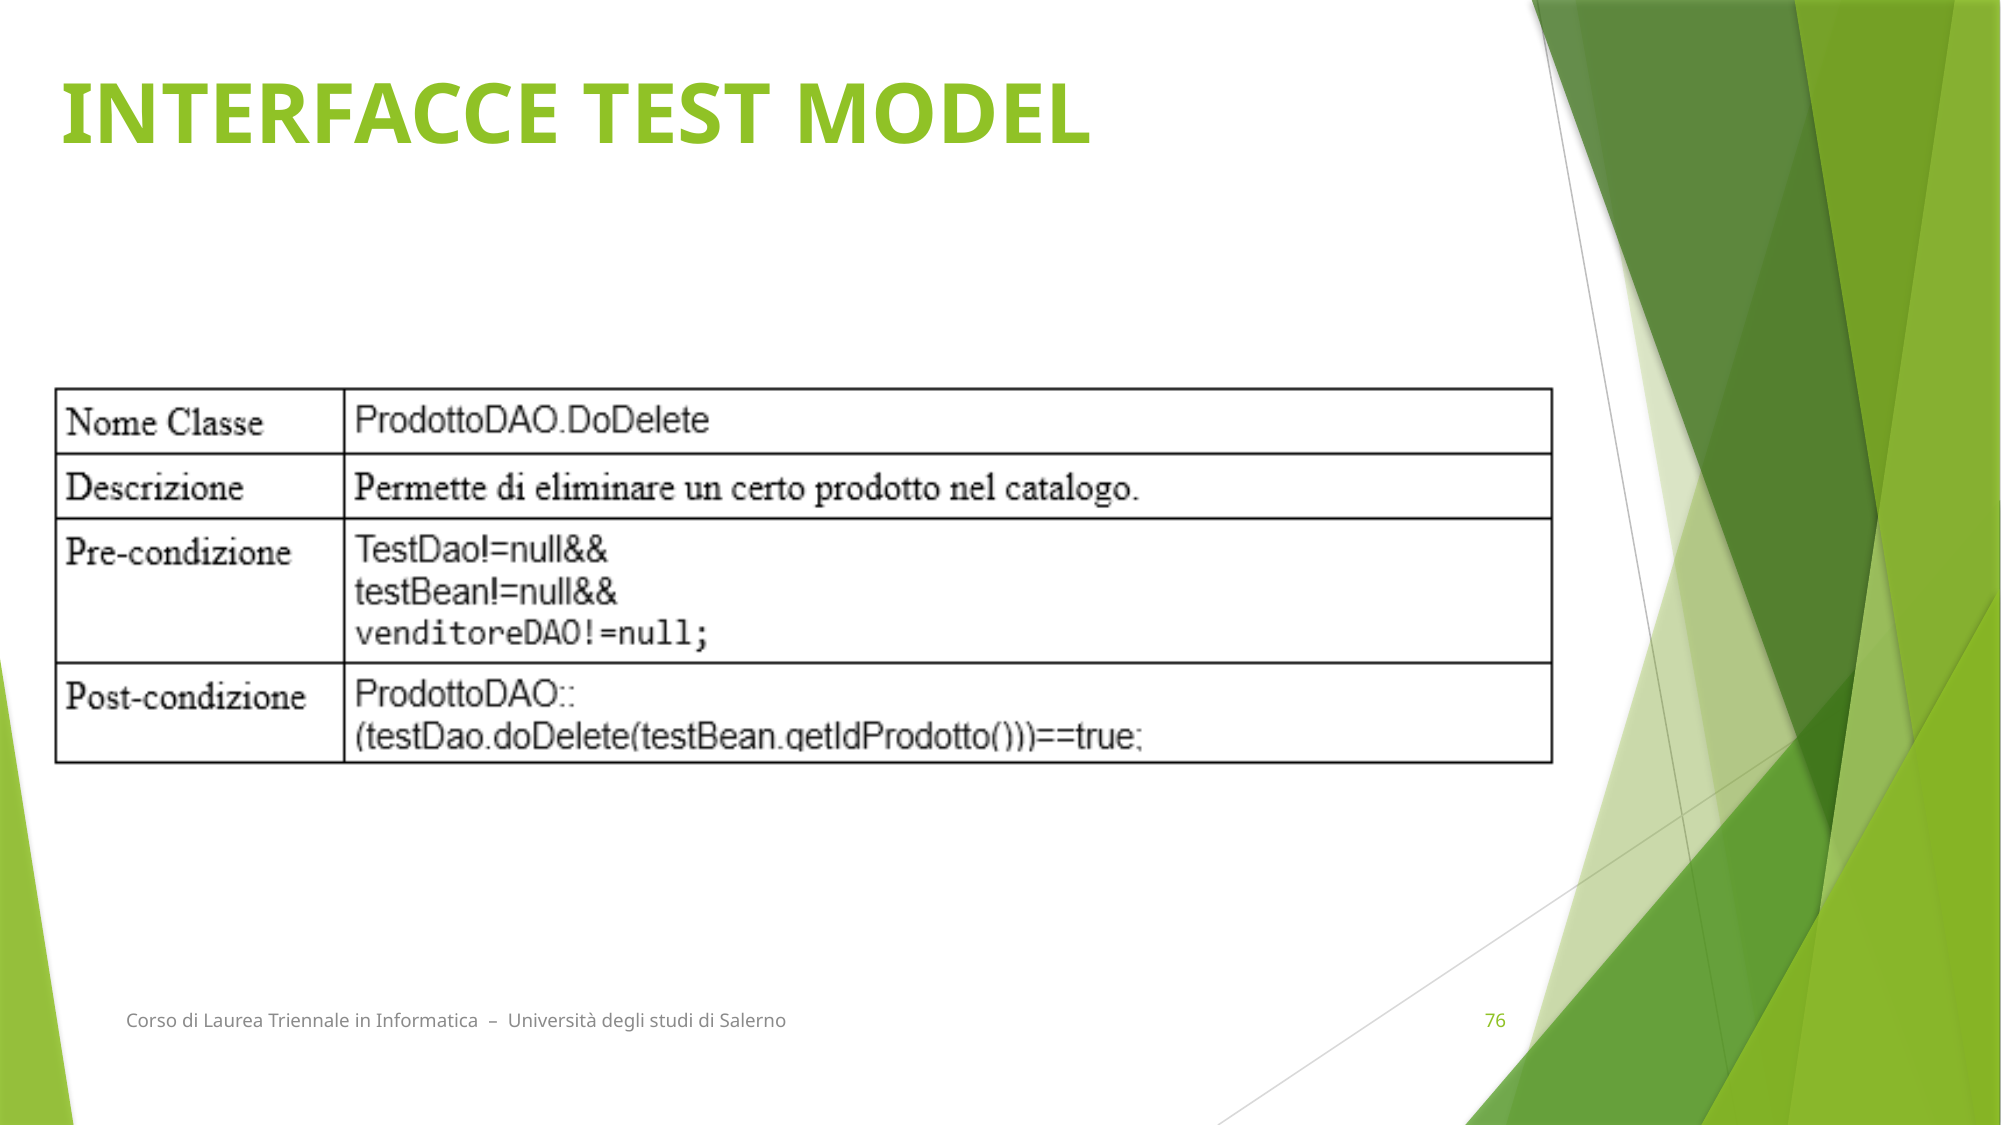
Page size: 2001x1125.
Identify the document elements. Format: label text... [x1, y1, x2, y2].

footer Corso di Laurea Triennale in Informatica – Università degli studi di Salerno [111, 991, 1145, 1051]
slide_number 76 [1409, 991, 1522, 1051]
title INTERFACCE TEST MODEL [46, 41, 1479, 168]
picture [45, 381, 1570, 778]
